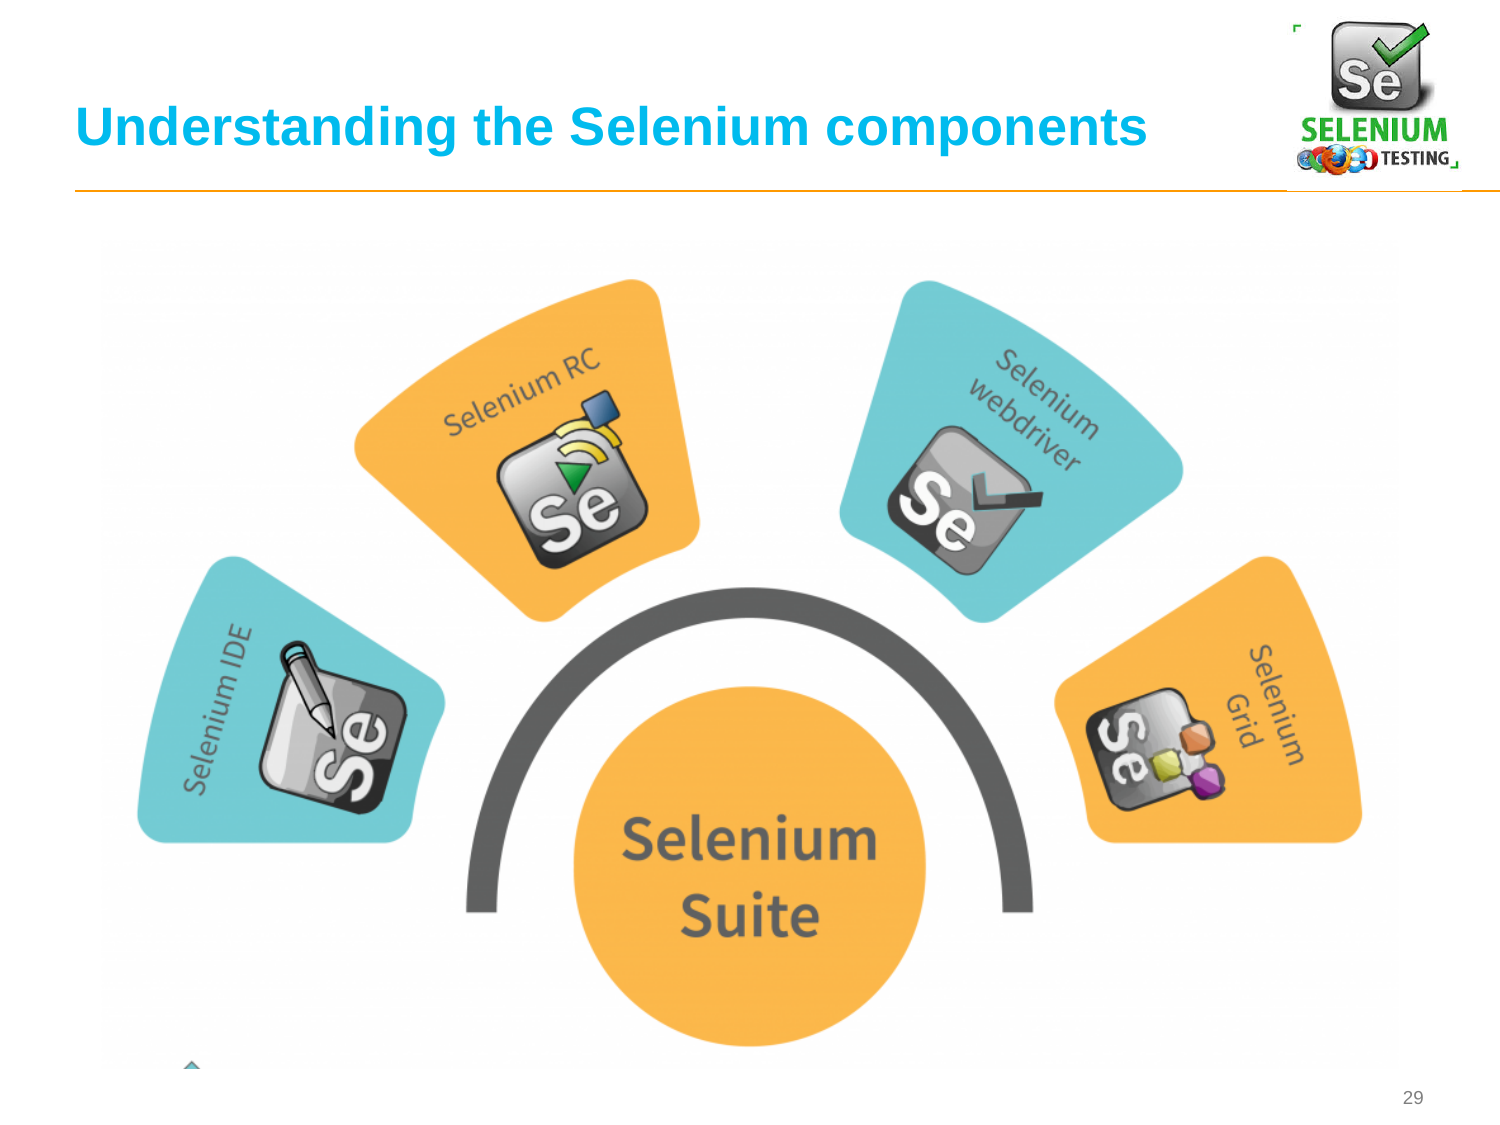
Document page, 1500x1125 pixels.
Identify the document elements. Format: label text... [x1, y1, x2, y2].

title Understanding the Selenium components [75, 27, 1422, 157]
picture [1287, 16, 1462, 191]
picture [101, 240, 1399, 1069]
